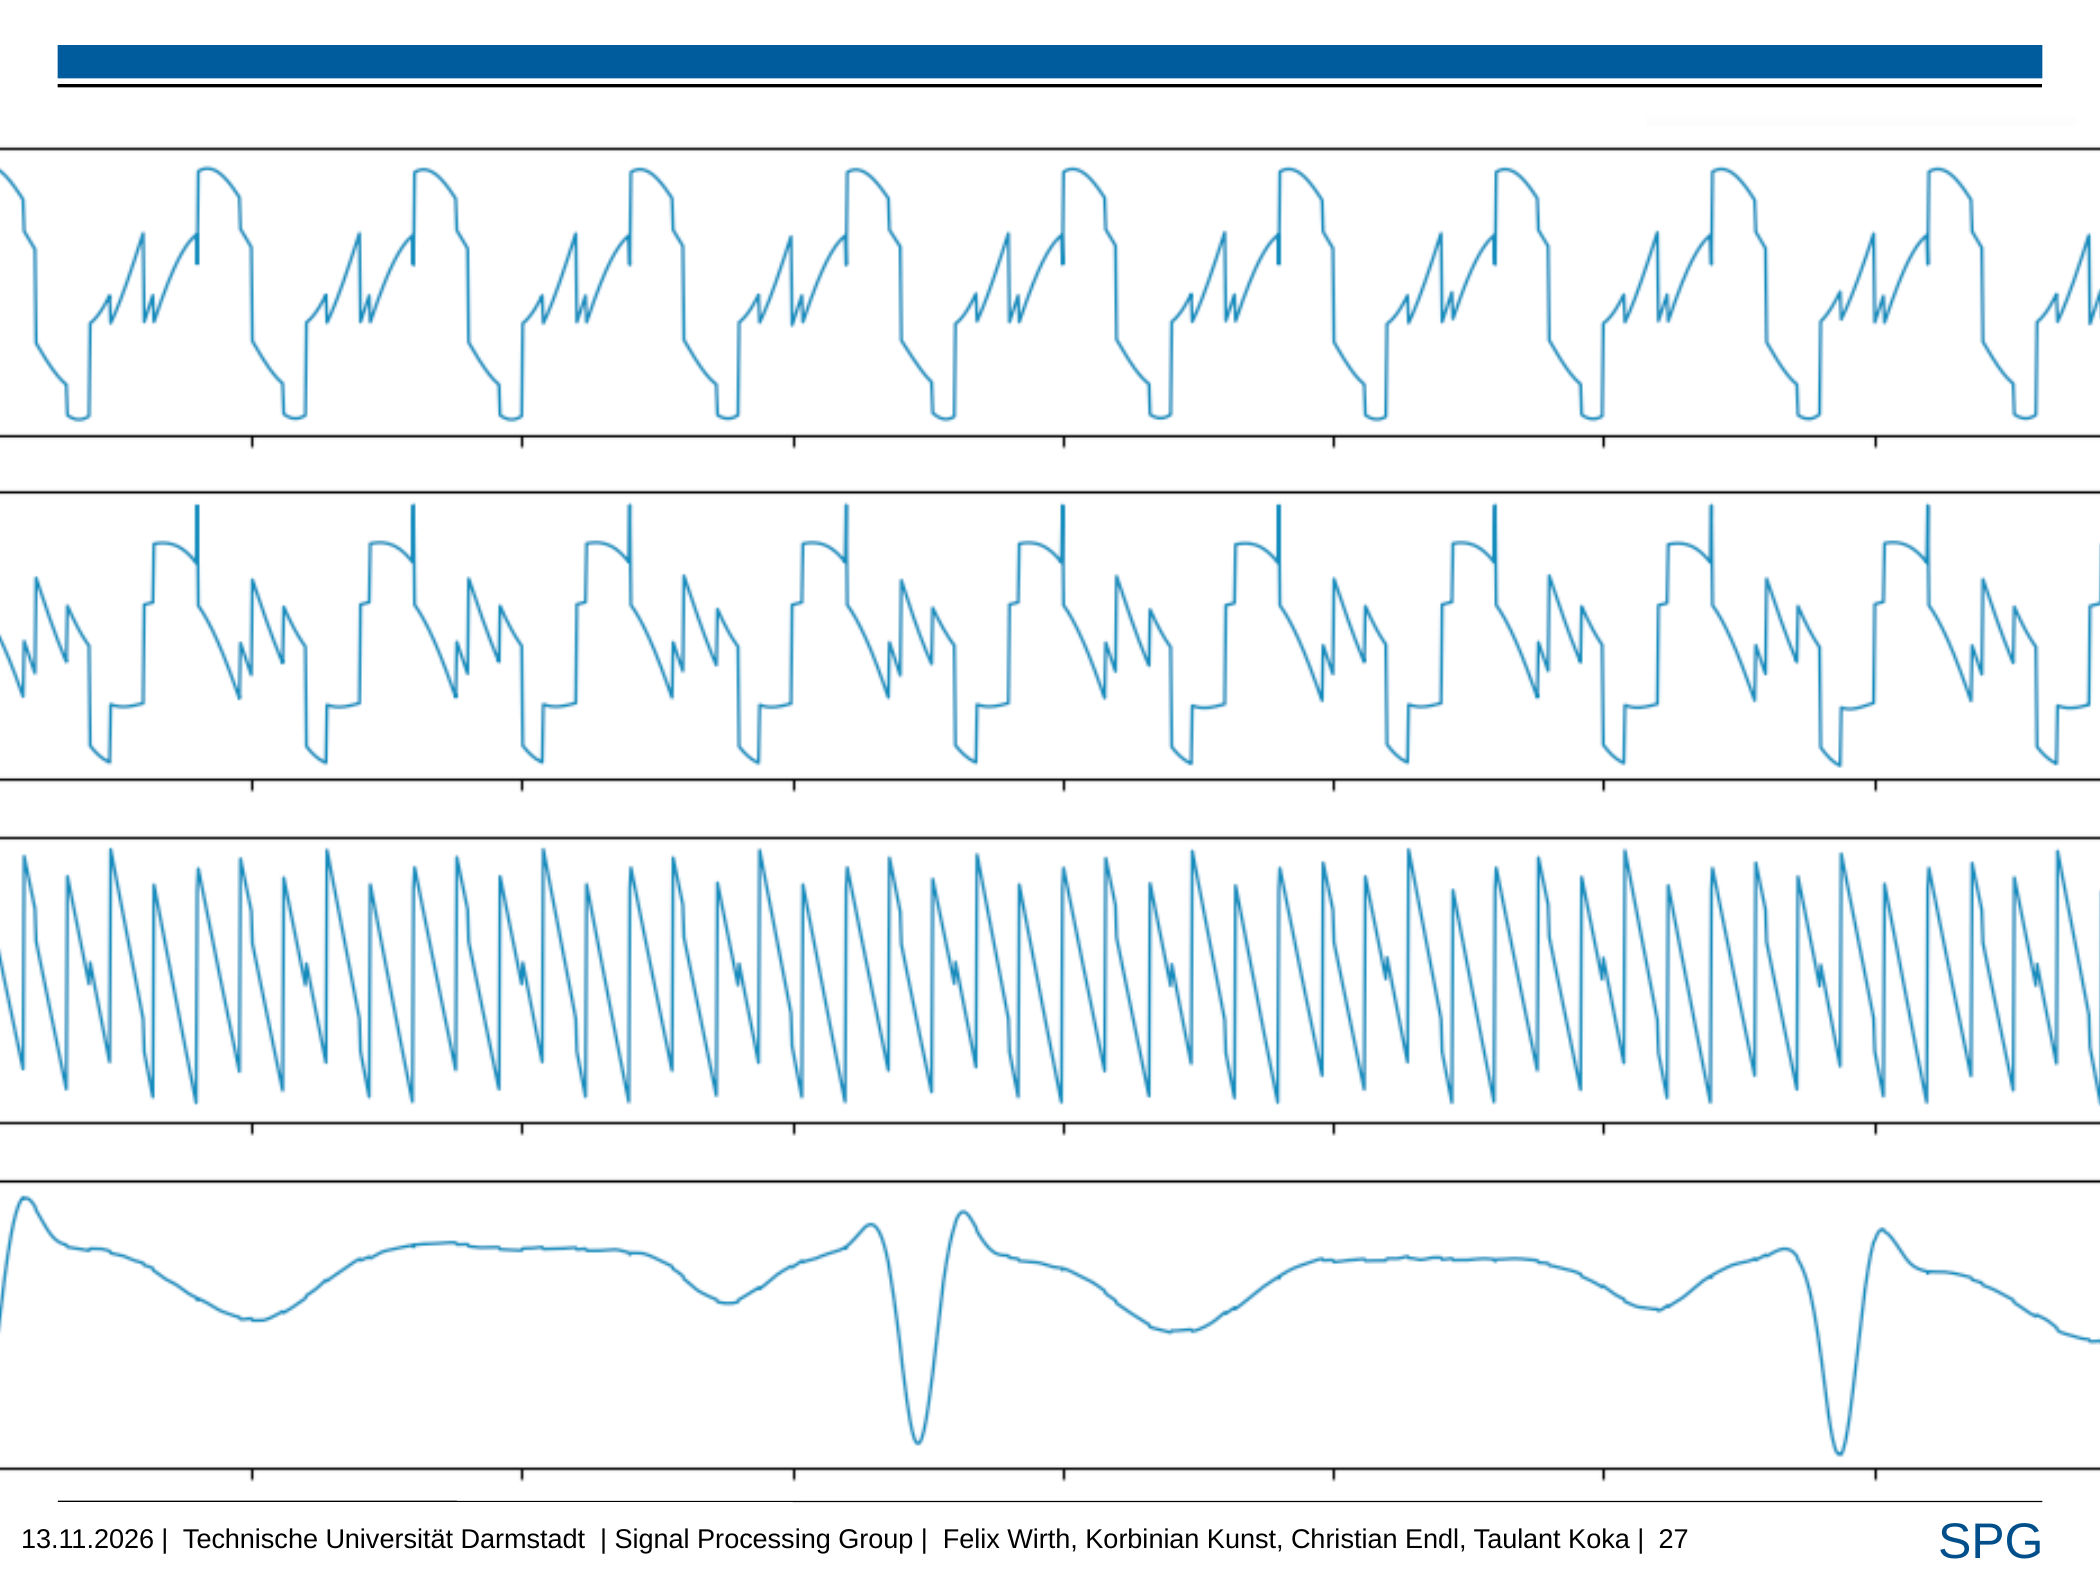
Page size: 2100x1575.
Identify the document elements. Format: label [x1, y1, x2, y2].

picture [0, 117, 2100, 1485]
